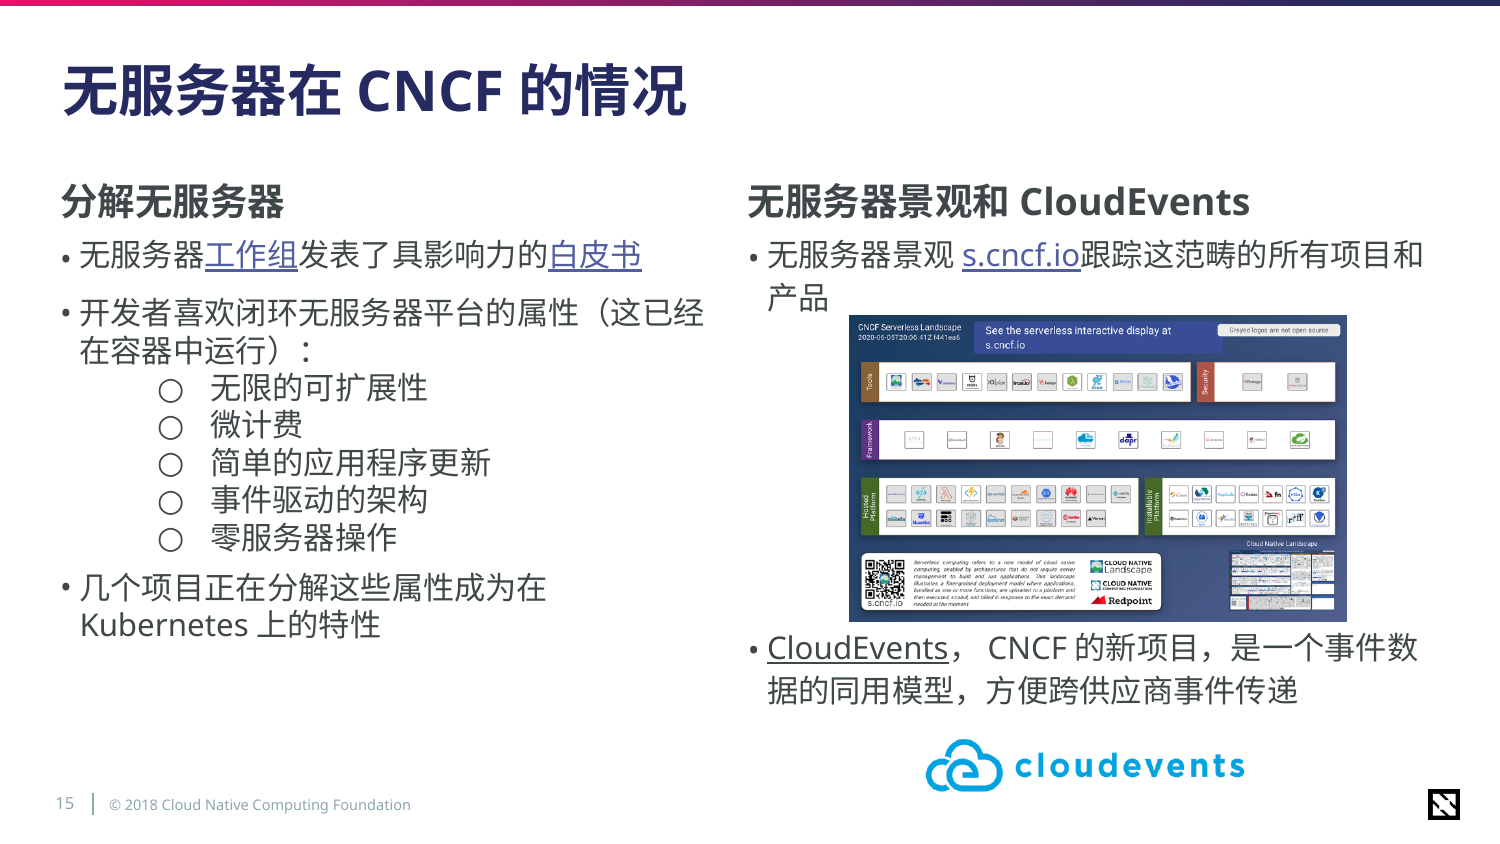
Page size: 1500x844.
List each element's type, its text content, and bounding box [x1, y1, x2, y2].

text_box 无服务器景观和CloudEvents 无服务器景观s.cncf.io跟踪这范畴的所有项目和产品 CloudEvents，CNCF的新项目，是一个事件数据的同用模型，方便跨供应商事件传递 [732, 170, 1464, 787]
picture [849, 315, 1347, 622]
picture [923, 735, 1247, 794]
picture [1428, 789, 1460, 820]
title 无服务器在CNCF的情况 [42, 52, 1458, 126]
text_box 分解无服务器 无服务器工作组发表了具影响力的白皮书 开发者喜欢闭环无服务器平台的属性（这已经在容器中运行）： 无限的可扩展性 微计费 简单的应用程序更新 事件驱动的架构 零服务器操作 几个项目正在分解这些属性成为在Kubernetes上的特性 [45, 170, 722, 585]
